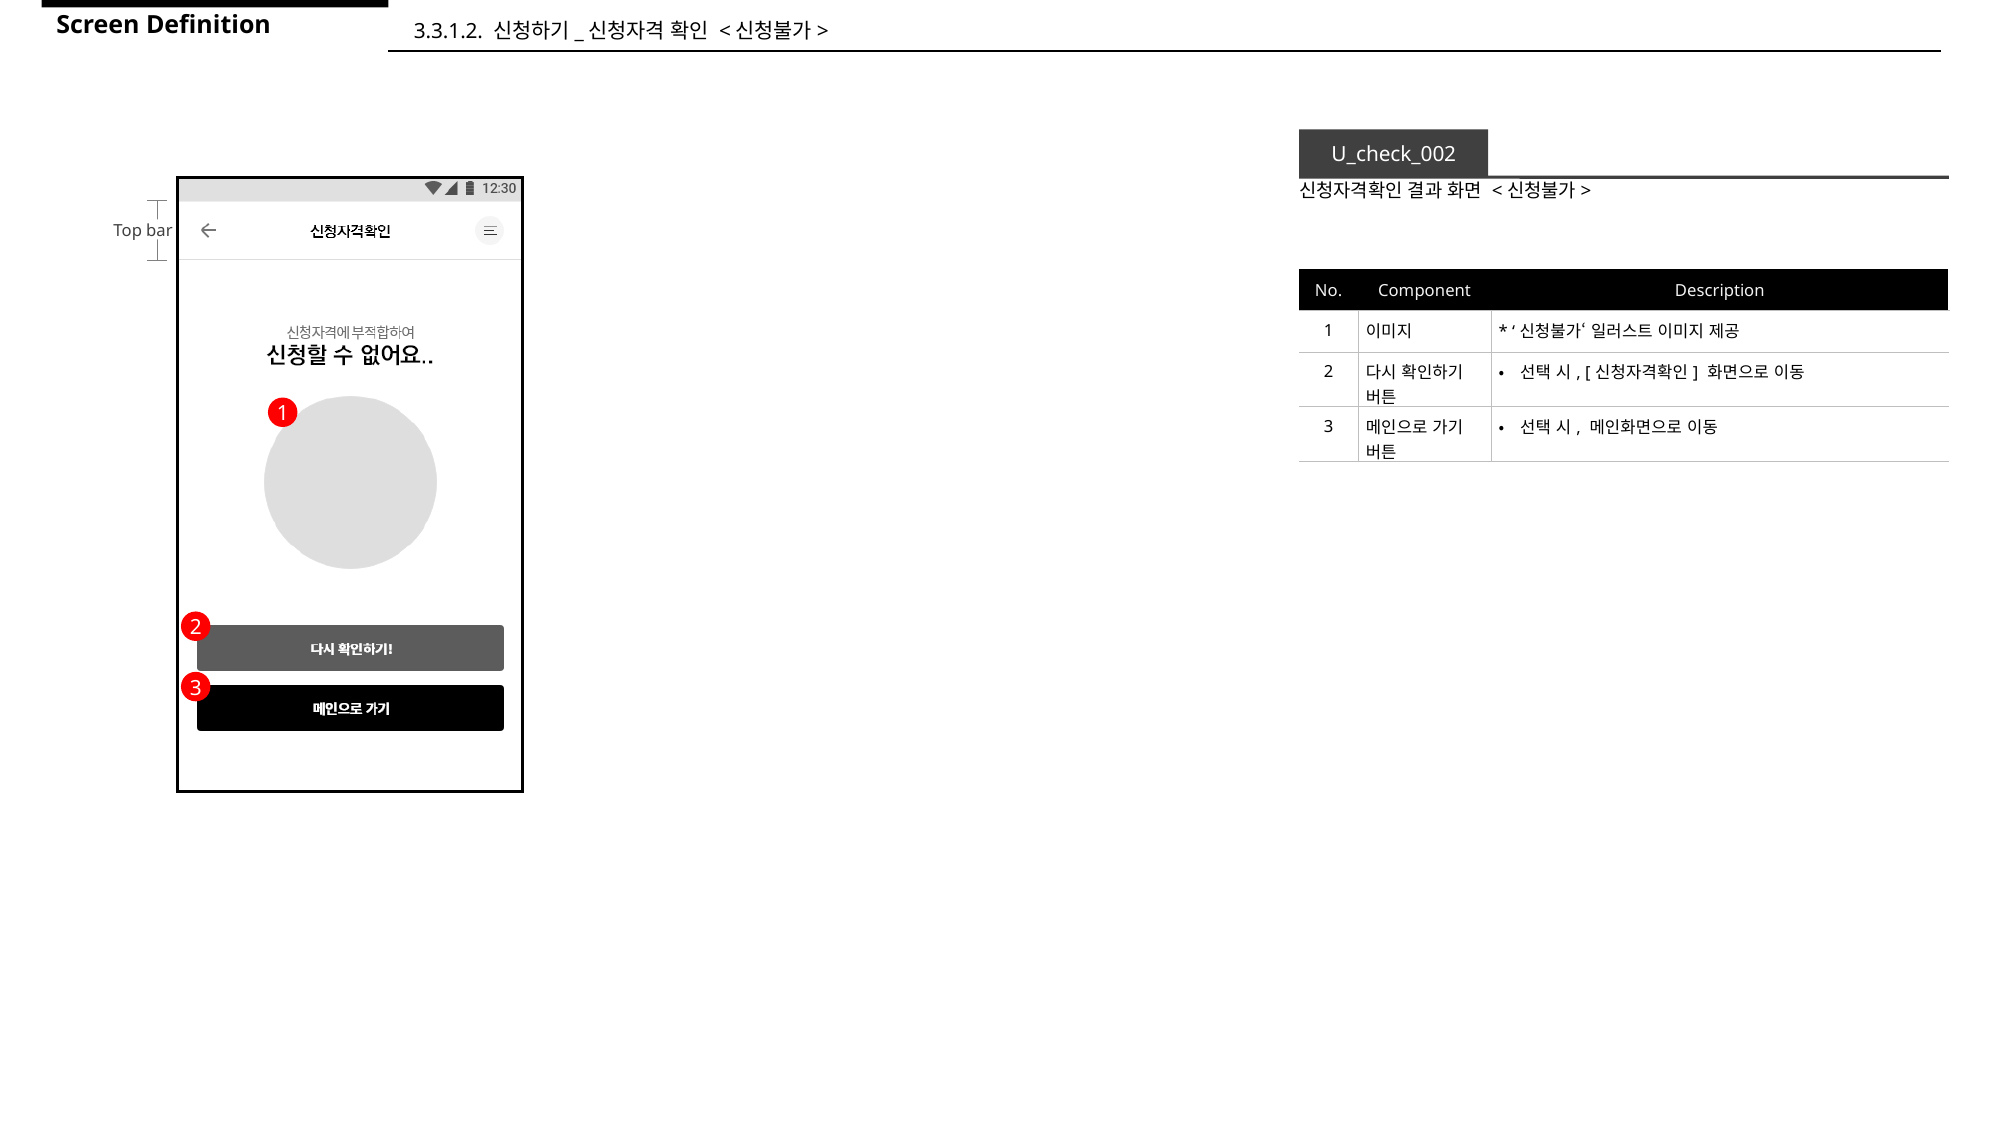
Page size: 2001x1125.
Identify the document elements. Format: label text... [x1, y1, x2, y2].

table_cell * ‘신청불가‘ 일러스트 이미지 제공 [1492, 311, 1949, 352]
text_box U_check_002 [1298, 128, 1489, 177]
table_header Component [1359, 269, 1490, 310]
table_cell 3 [1299, 407, 1358, 461]
table_cell •선택 시, [신청자격확인] 화면으로 이동 [1492, 353, 1949, 406]
text_box Top bar [113, 219, 157, 240]
text_box Top bar [158, 219, 173, 240]
table_cell 메인으로 가기 버튼 [1359, 407, 1491, 461]
table_cell 다시 확인하기 버튼 [1359, 353, 1491, 406]
table_cell 이미지 [1359, 311, 1491, 352]
table_cell 1 [1299, 311, 1358, 352]
table_cell 2 [1299, 353, 1358, 406]
table_header Description [1492, 269, 1948, 310]
picture [177, 177, 523, 792]
table_header No. [1299, 269, 1357, 310]
list 3.3.1.2. 신청하기_신청자격 확인 <신청불가> [399, 12, 1444, 53]
text_box 신청자격확인 결과 화면 <신청불가> [1299, 175, 1949, 222]
list Screen Definition [41, 4, 389, 53]
table_cell •선택 시, 메인화면으로 이동 [1492, 407, 1949, 461]
